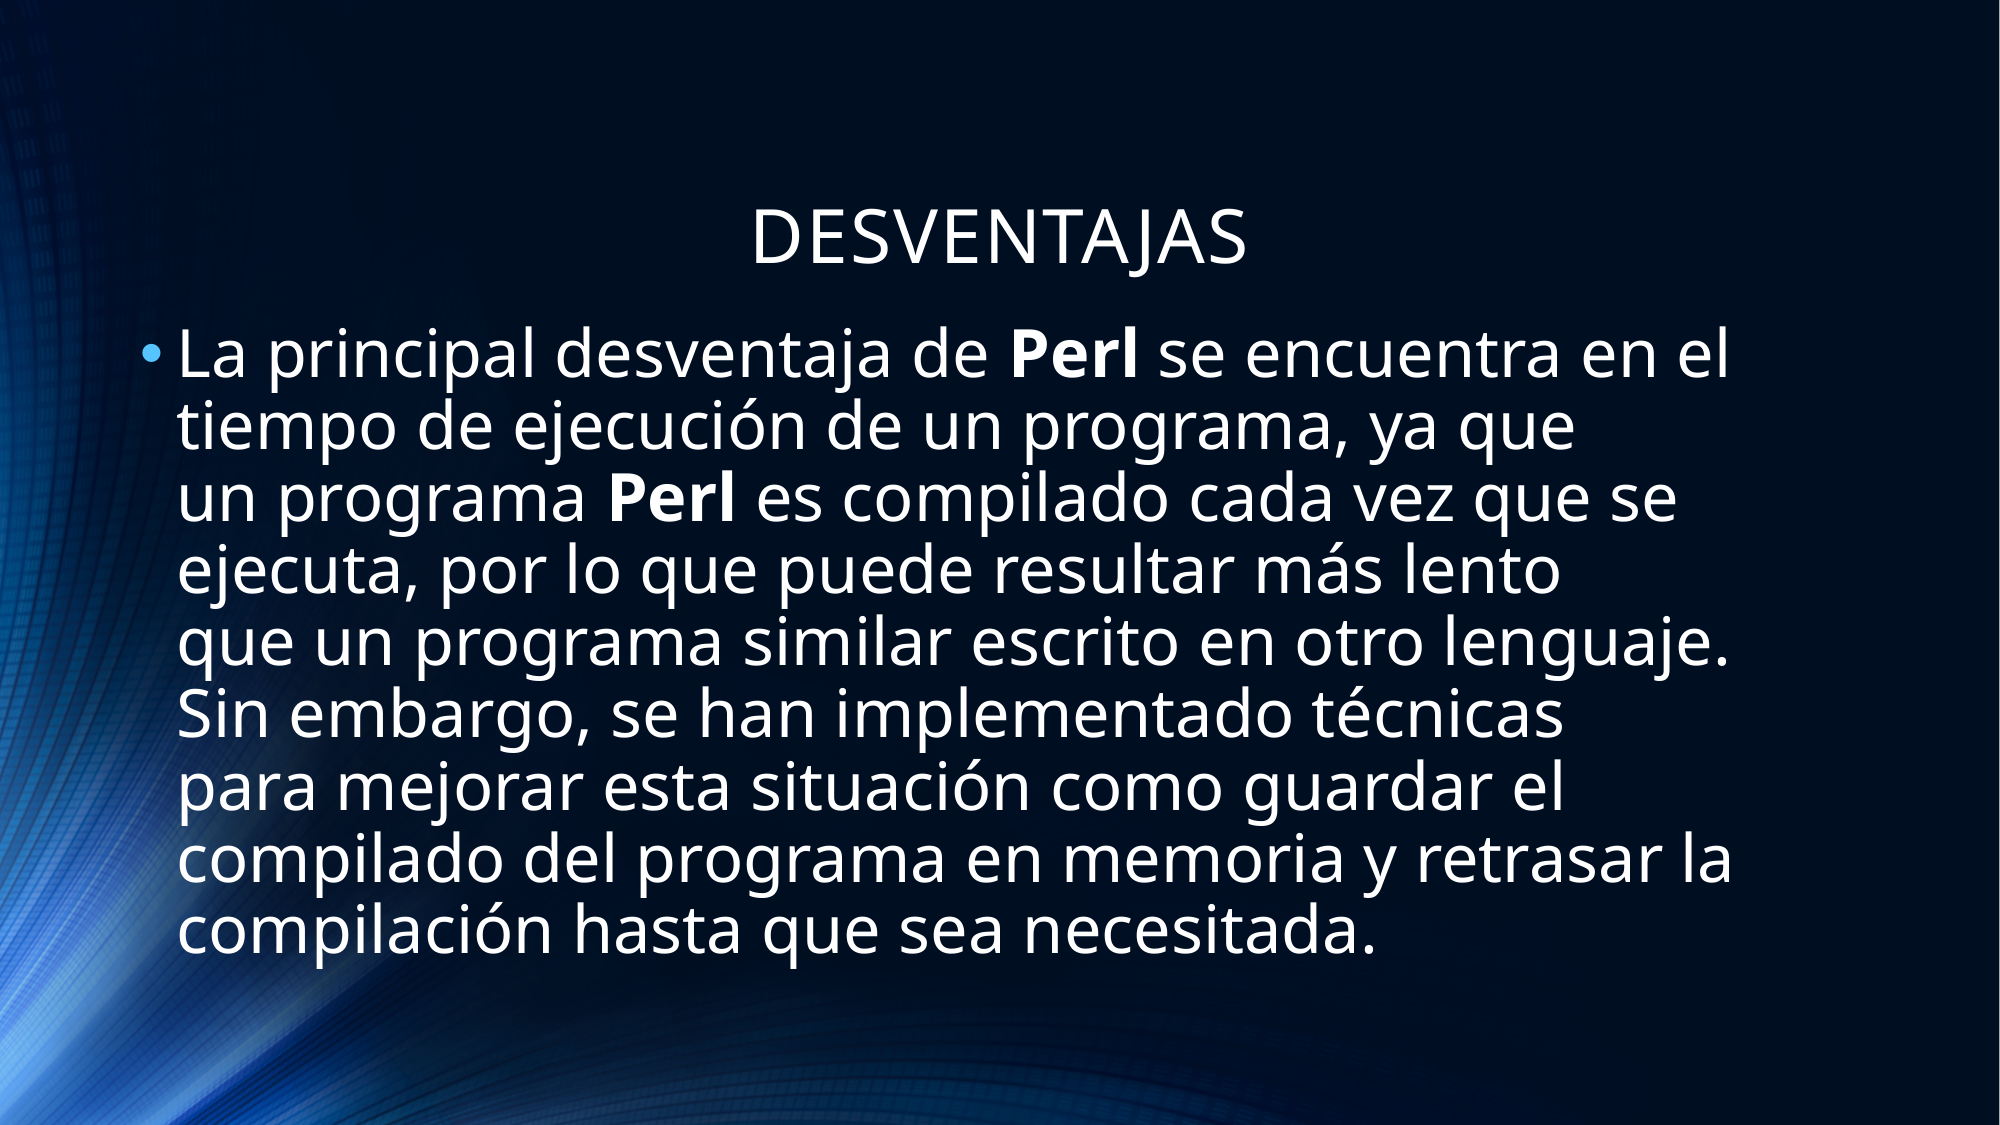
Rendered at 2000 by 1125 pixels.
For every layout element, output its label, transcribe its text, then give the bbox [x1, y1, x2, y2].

list La principal desventaja de Perl se encuentra en el tiempo de ejecución de un programa, ya que un programa Perl es compilado cada vez que se ejecuta, por lo que puede resultar más lento que un programa similar escrito en otro lenguaje. Sin embargo, se han implementado técnicas para mejorar esta situación como guardar el compilado del programa en memoria y retrasar la compilación hasta que sea necesitada. [124, 312, 1850, 988]
picture [0, 0, 2000, 1125]
title DESVENTAJAS [249, 62, 1750, 288]
